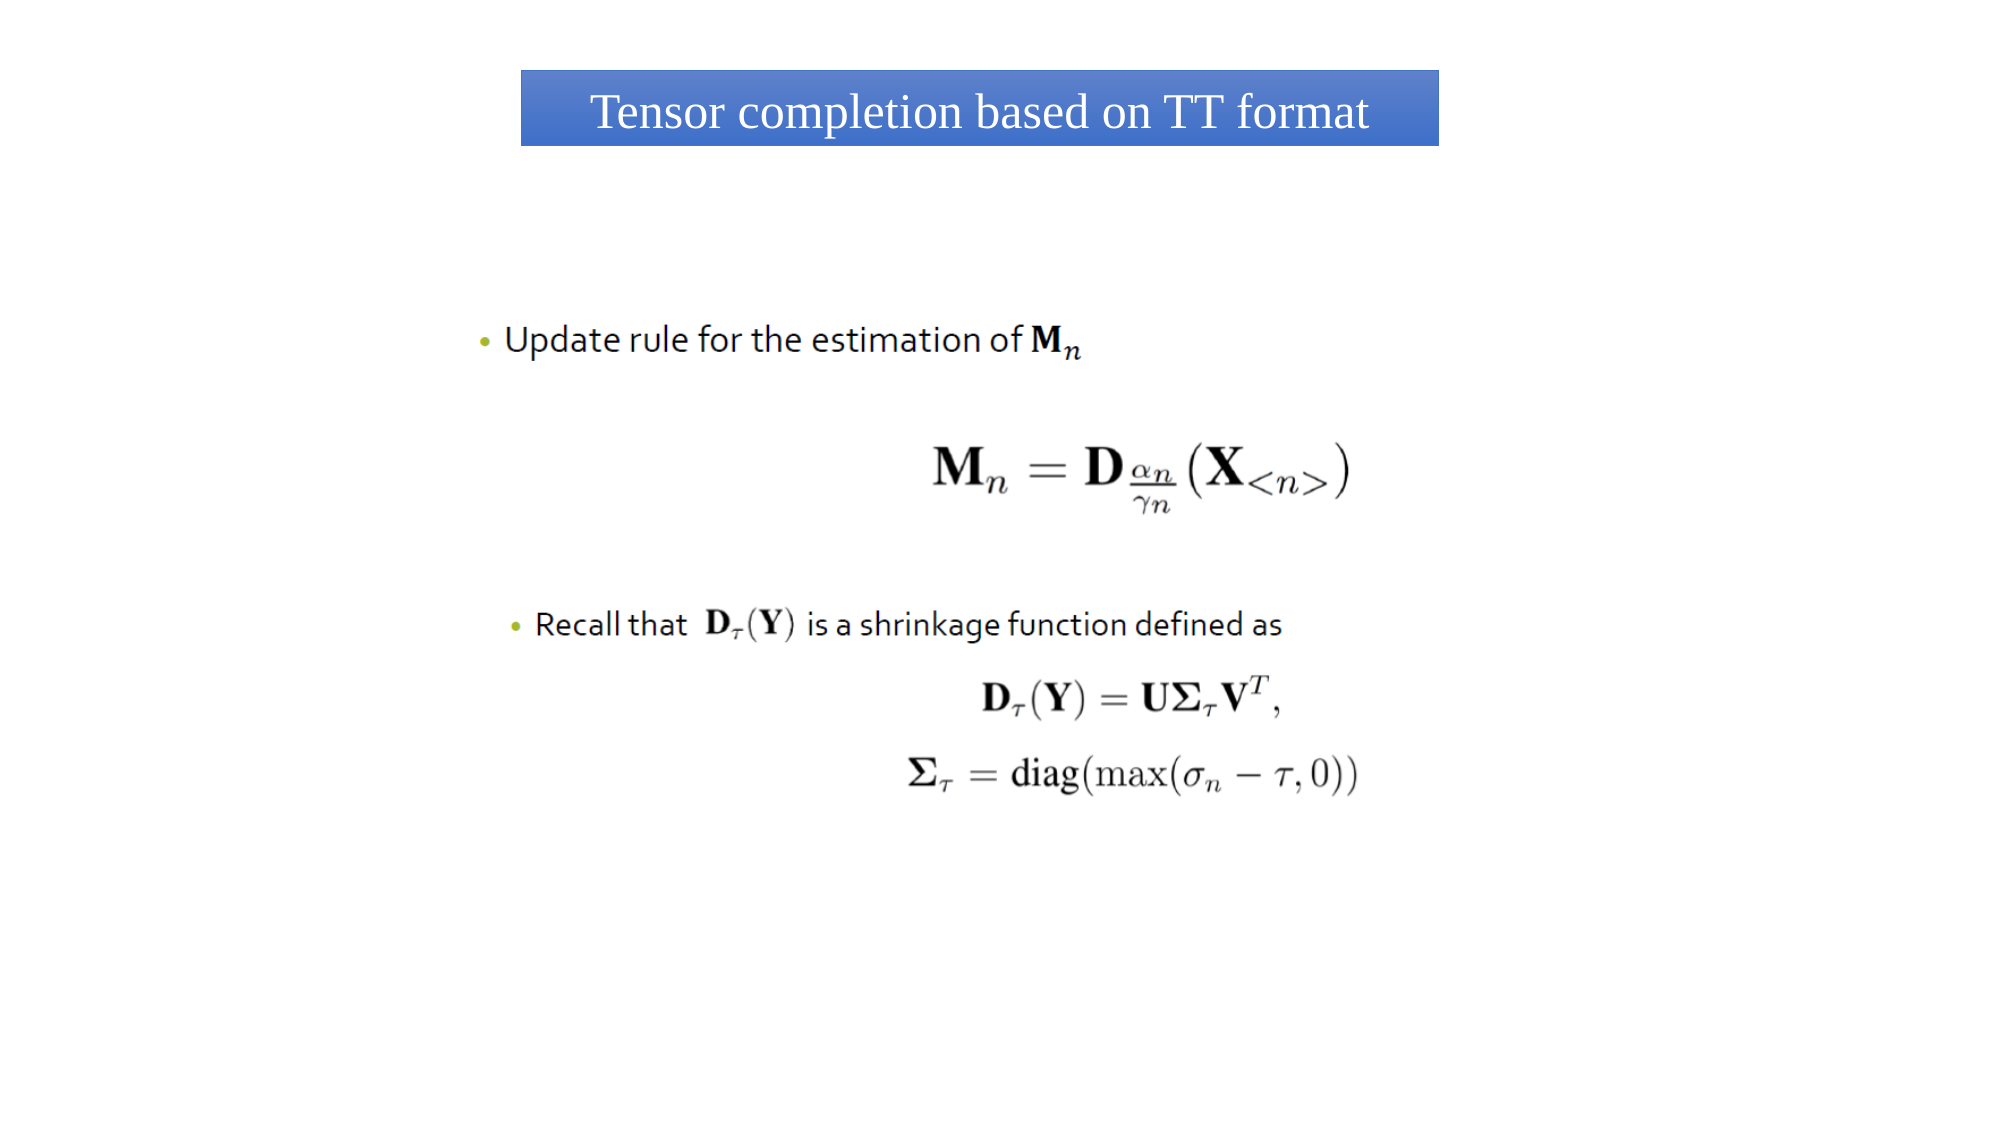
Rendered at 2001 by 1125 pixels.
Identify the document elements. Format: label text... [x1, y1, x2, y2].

text_box Tensor completion based on TT format [521, 70, 1439, 146]
picture [444, 302, 1516, 851]
